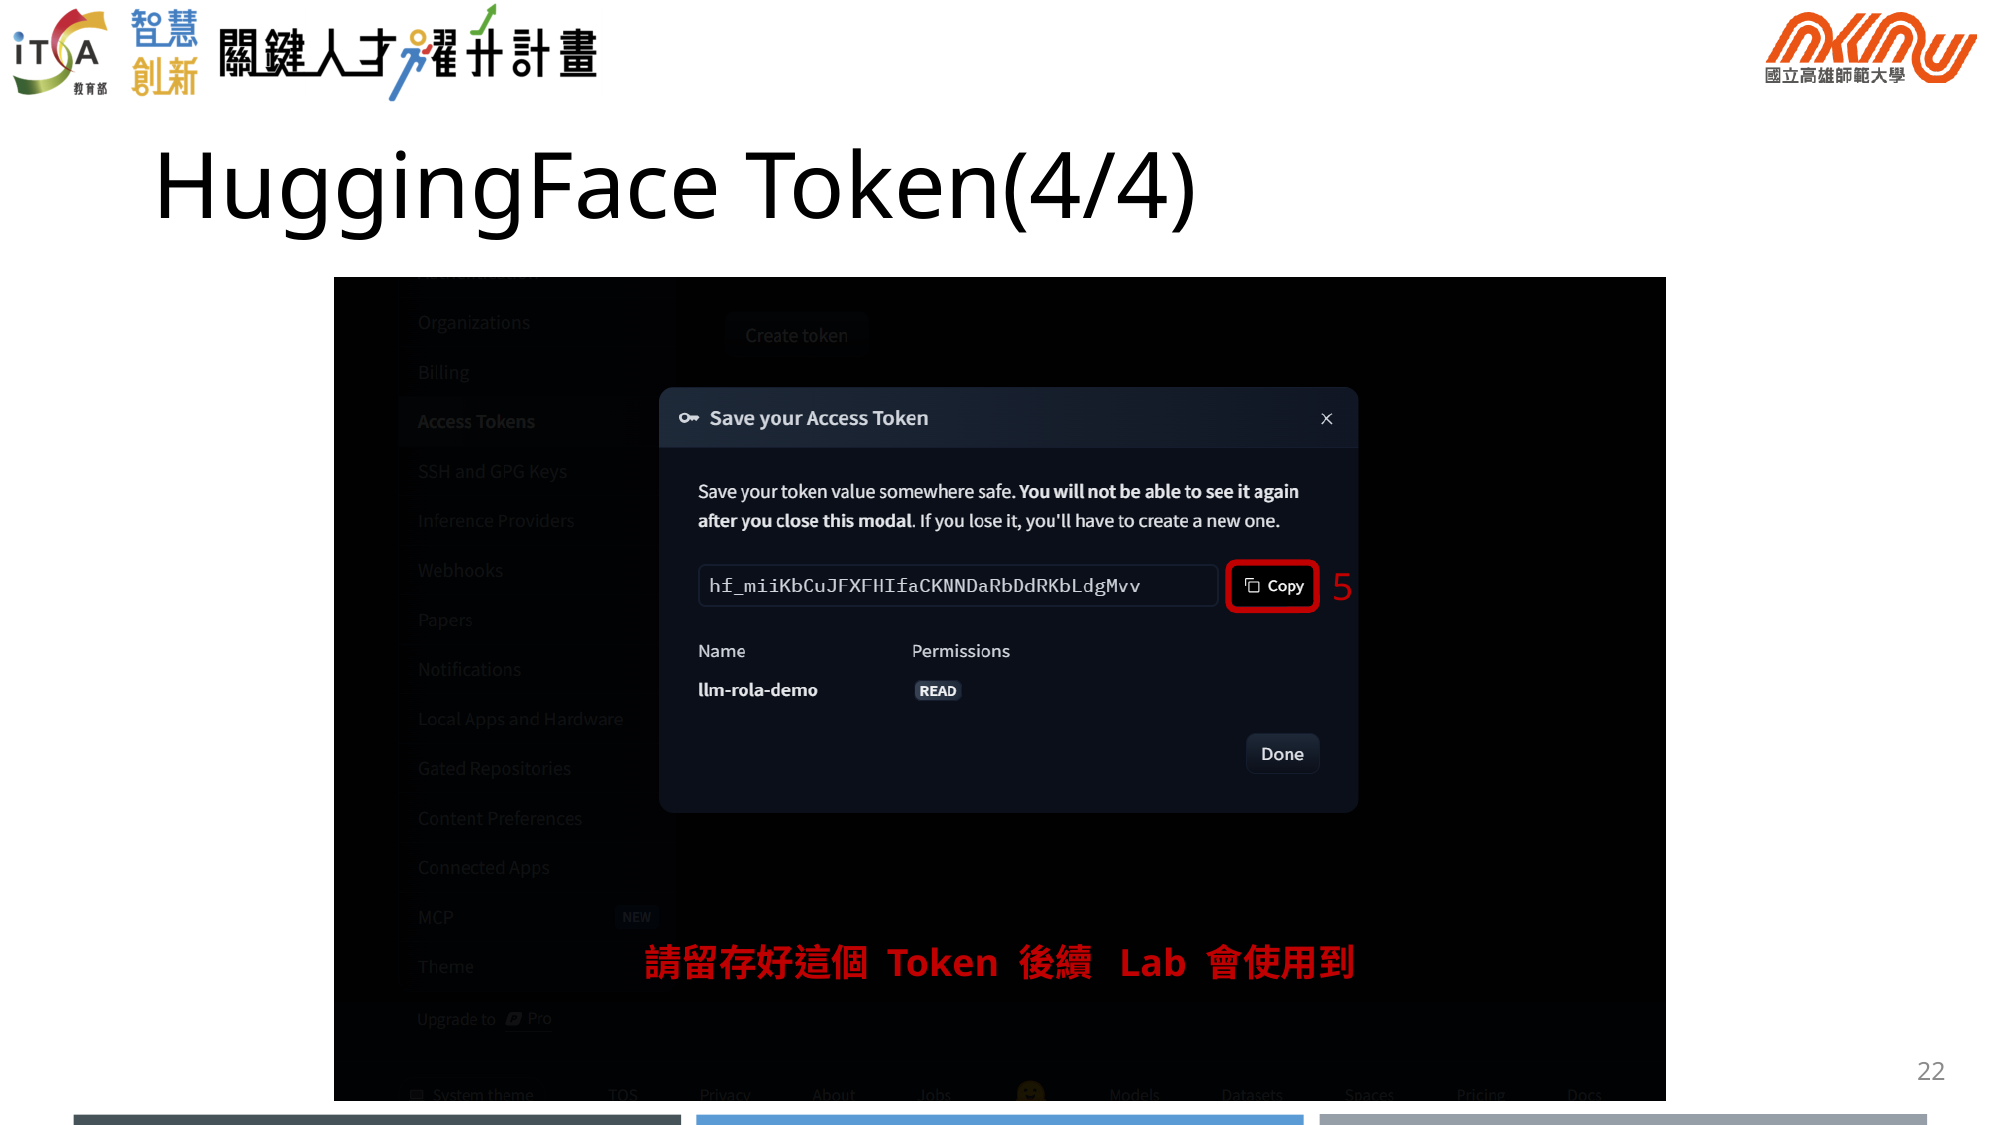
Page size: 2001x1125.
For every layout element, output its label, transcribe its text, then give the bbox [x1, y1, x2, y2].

picture [9, 1, 603, 102]
title HuggingFace Token(4/4) [137, 100, 1863, 278]
picture [334, 277, 1666, 1101]
slide_number 22 [1510, 1042, 1961, 1103]
